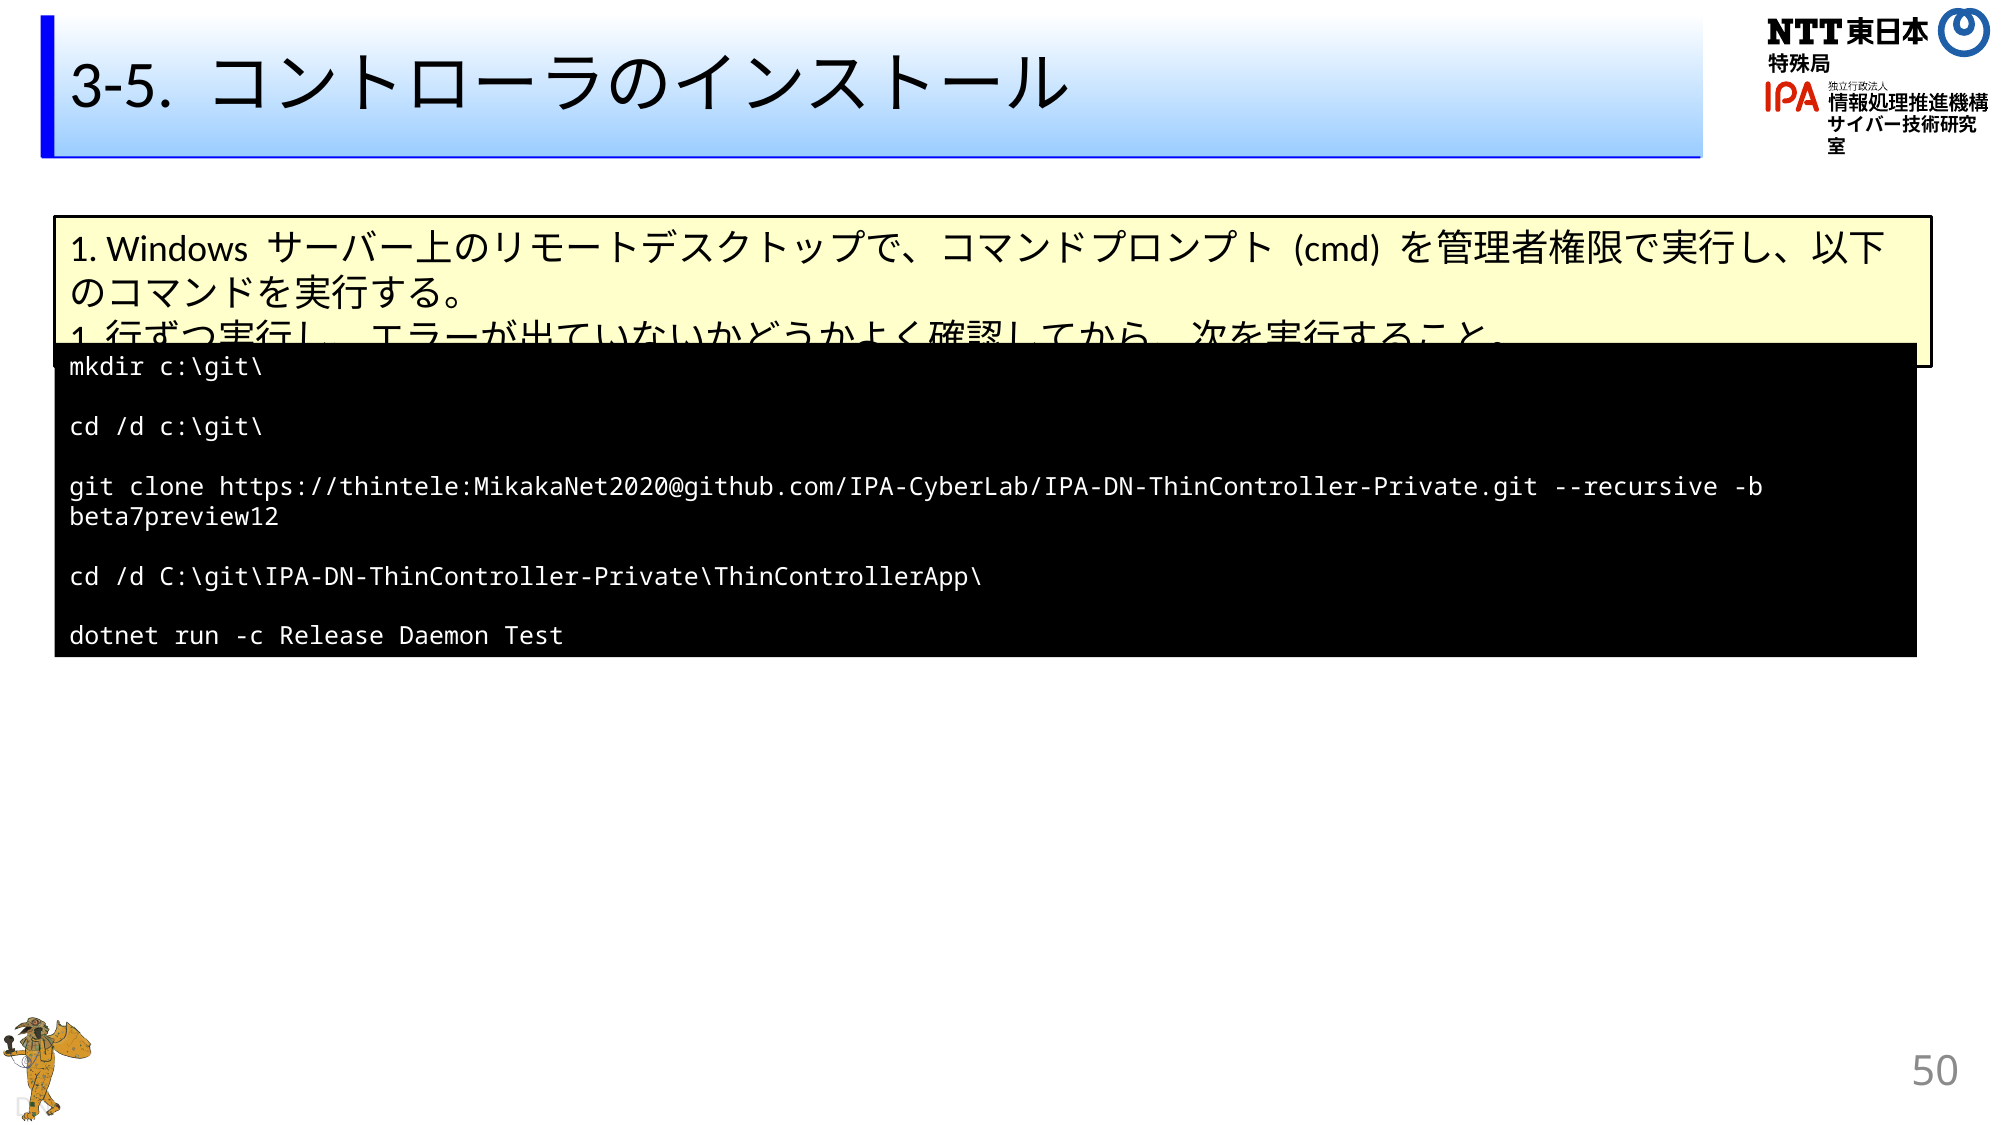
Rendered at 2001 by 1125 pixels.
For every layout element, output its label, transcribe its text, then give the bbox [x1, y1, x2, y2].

title 3-5. コントローラのインストール [54, 30, 1703, 143]
slide_number 50 [1412, 1042, 1975, 1103]
text_box 1. Windows サーバー上のリモートデスクトップで、コマンドプロンプト (cmd) を管理者権限で実行し、以下のコマンドを実行する。 1 行ずつ実行し、エラーが出ていないかどうかよく確認してから、次を実行すること。 [54, 216, 1932, 367]
text_box mkdir c:\git\ cd /d c:\git\ git clone https://thintele:MikakaNet2020@github.com/IPA-CyberLab/IPA-DN-ThinController-Private.git --recursive -b beta7preview12 cd /d C:\git\IPA-DN-ThinController-Private\ThinControllerApp\ dotnet run -c Release Daemon Test [54, 342, 1917, 658]
